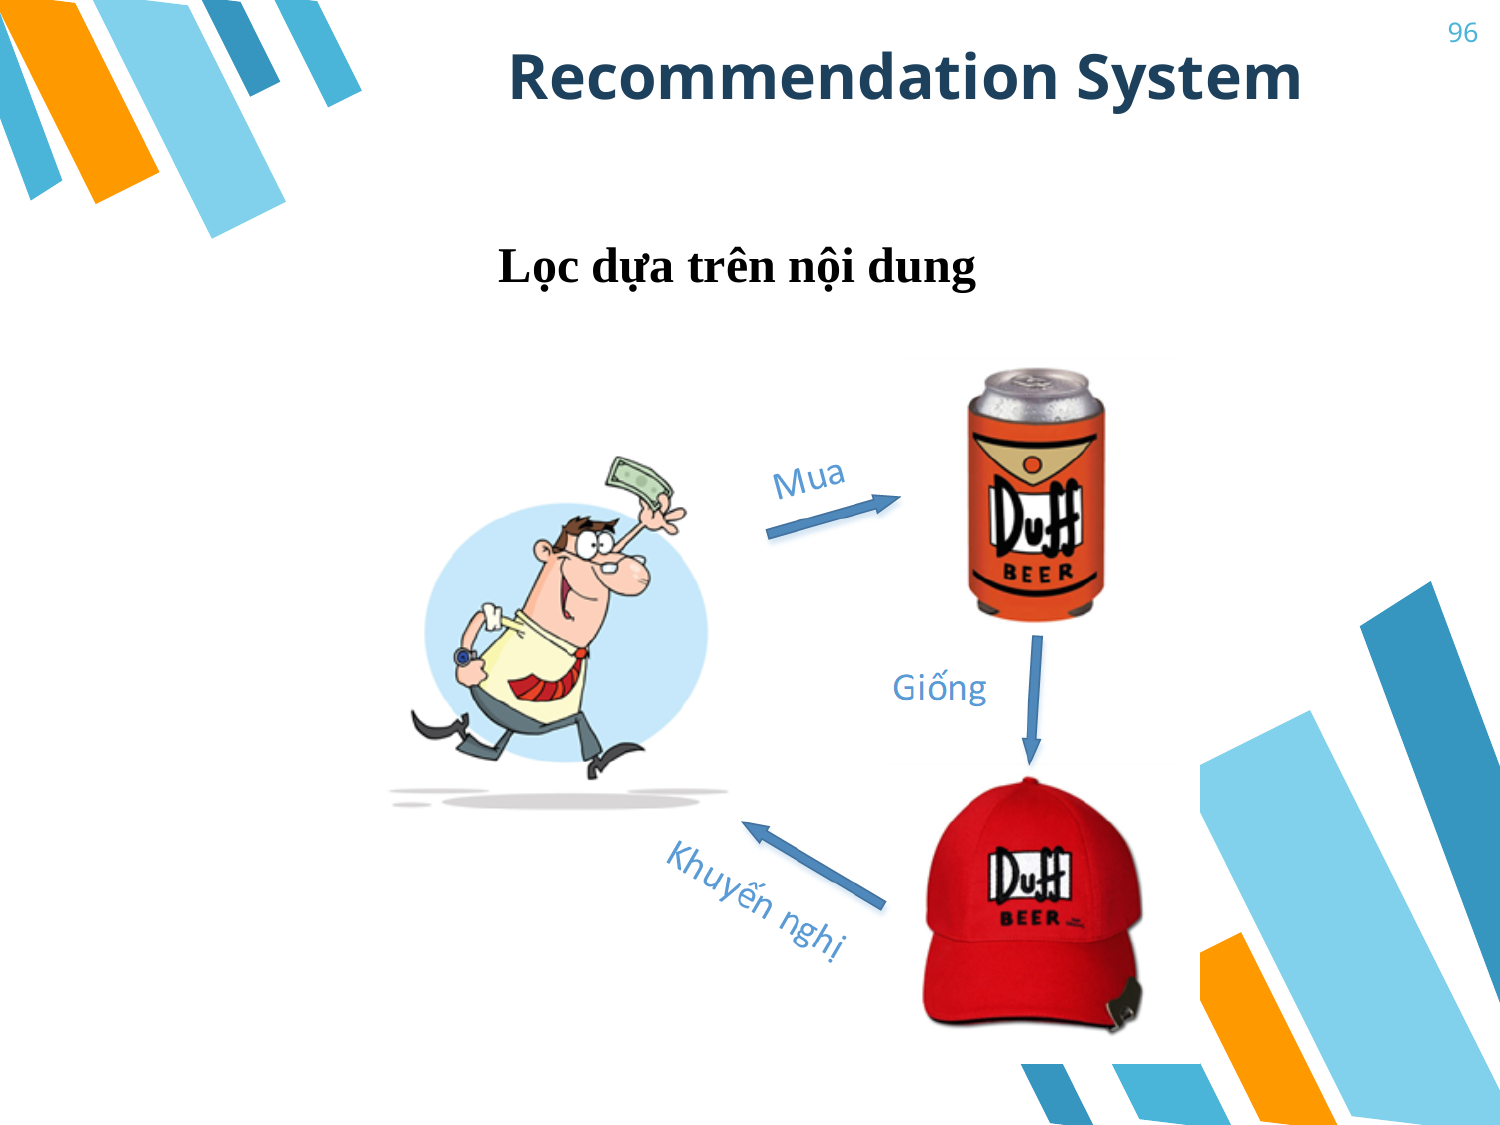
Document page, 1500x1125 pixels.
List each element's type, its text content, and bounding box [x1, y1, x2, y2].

picture [337, 337, 1201, 1064]
title Recommendation System [362, 0, 1450, 149]
slide_number 96 [1403, 0, 1494, 87]
text_box Lọc dựa trên nội dung [187, 224, 1288, 300]
